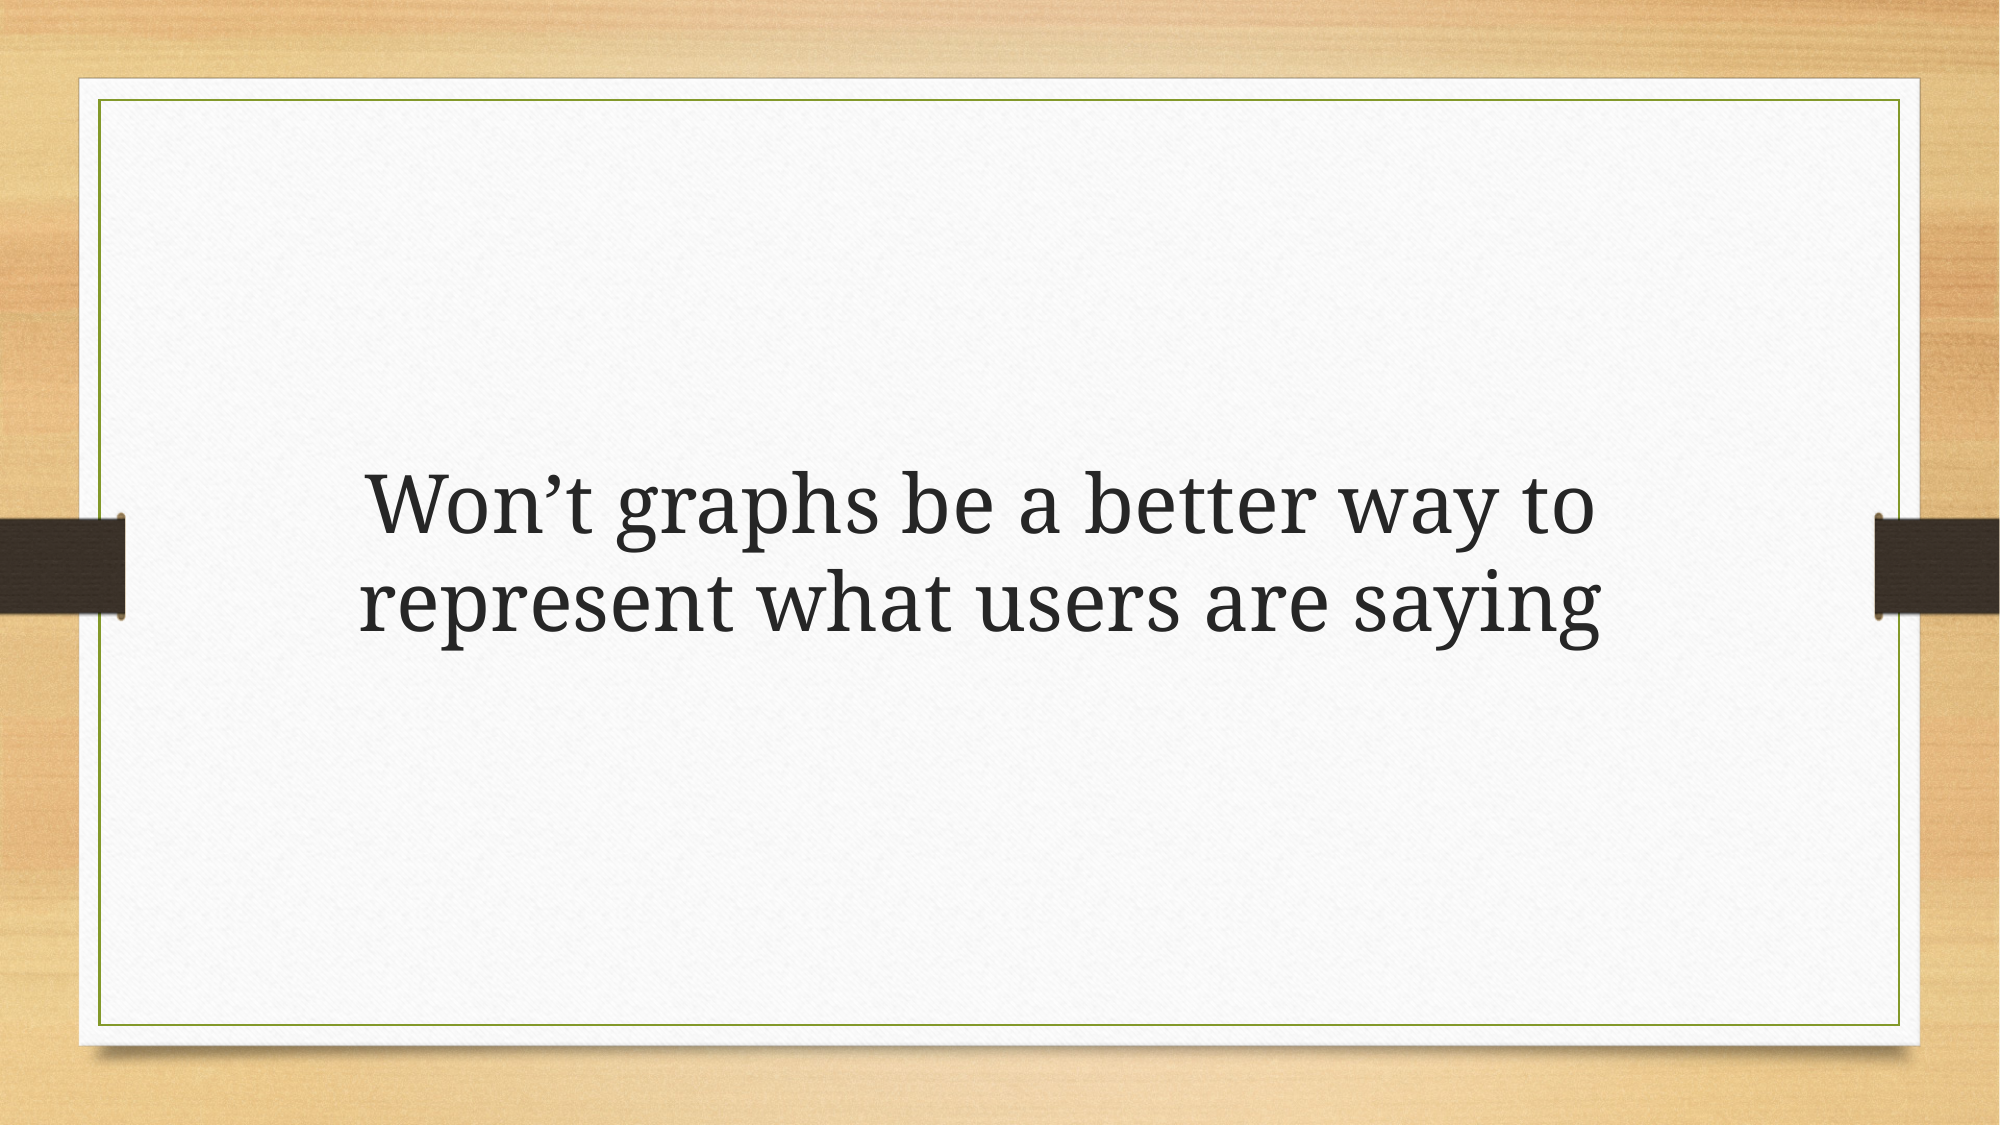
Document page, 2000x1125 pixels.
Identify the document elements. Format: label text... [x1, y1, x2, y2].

picture [0, 0, 2000, 1125]
title Won’t graphs be a better way to represent what users are saying [312, 399, 1651, 699]
